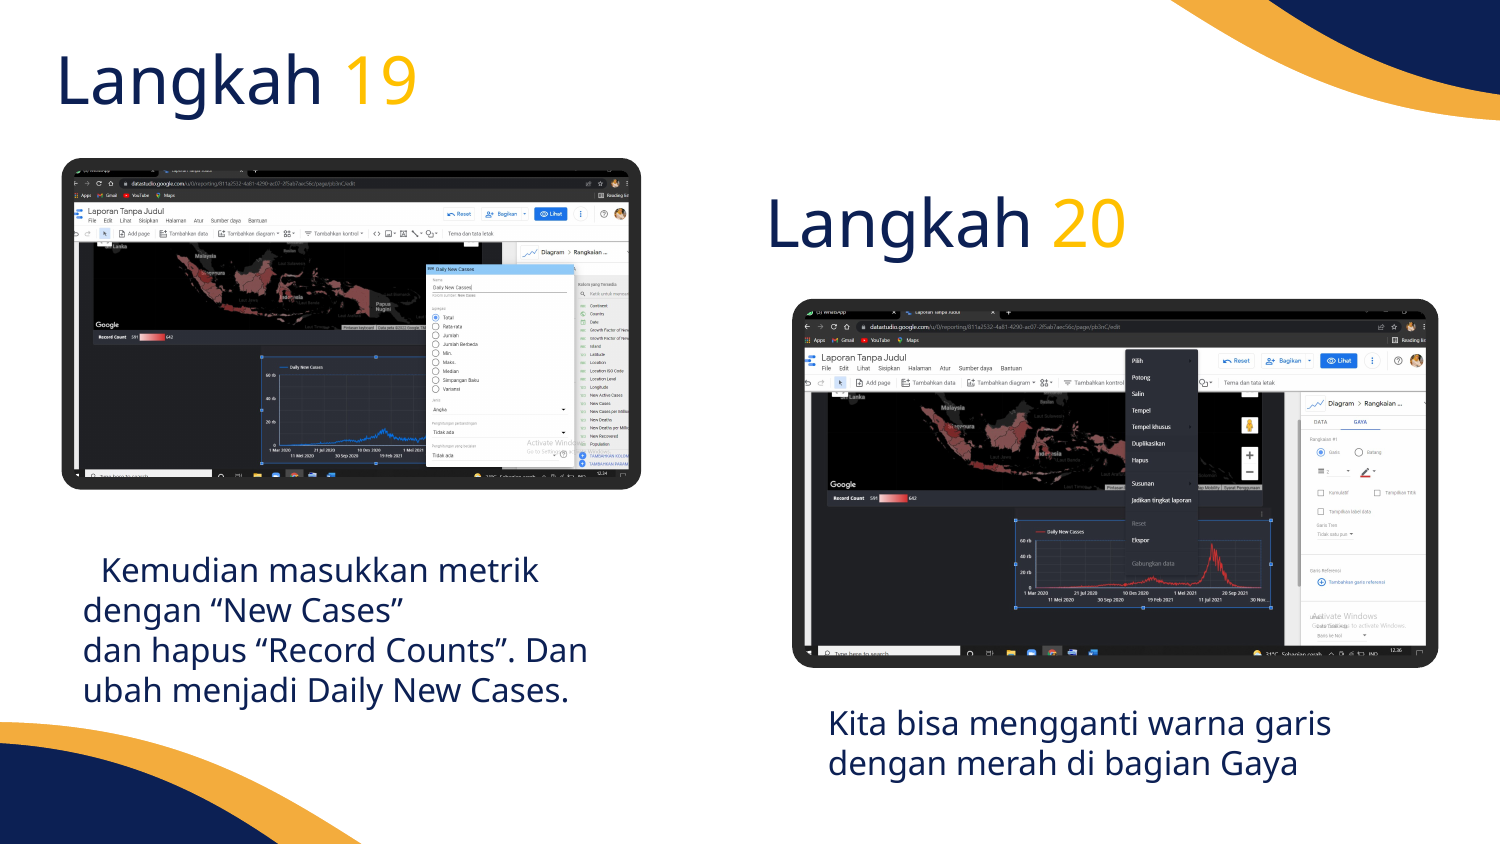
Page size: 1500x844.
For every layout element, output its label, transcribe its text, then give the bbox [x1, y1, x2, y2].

text_box Langkah 19 [40, 21, 524, 134]
text_box Langkah 20 [750, 164, 1233, 277]
picture [67, 164, 636, 484]
text_box Kita bisa mengganti warna garis dengan merah di bagian Gaya [812, 679, 1418, 806]
subtitle . Kemudian masukkan metrik dengan “New Cases” dan hapus “Record Counts”. Dan ubah menjadi Daily New Cases. [67, 534, 673, 724]
picture [798, 304, 1433, 662]
